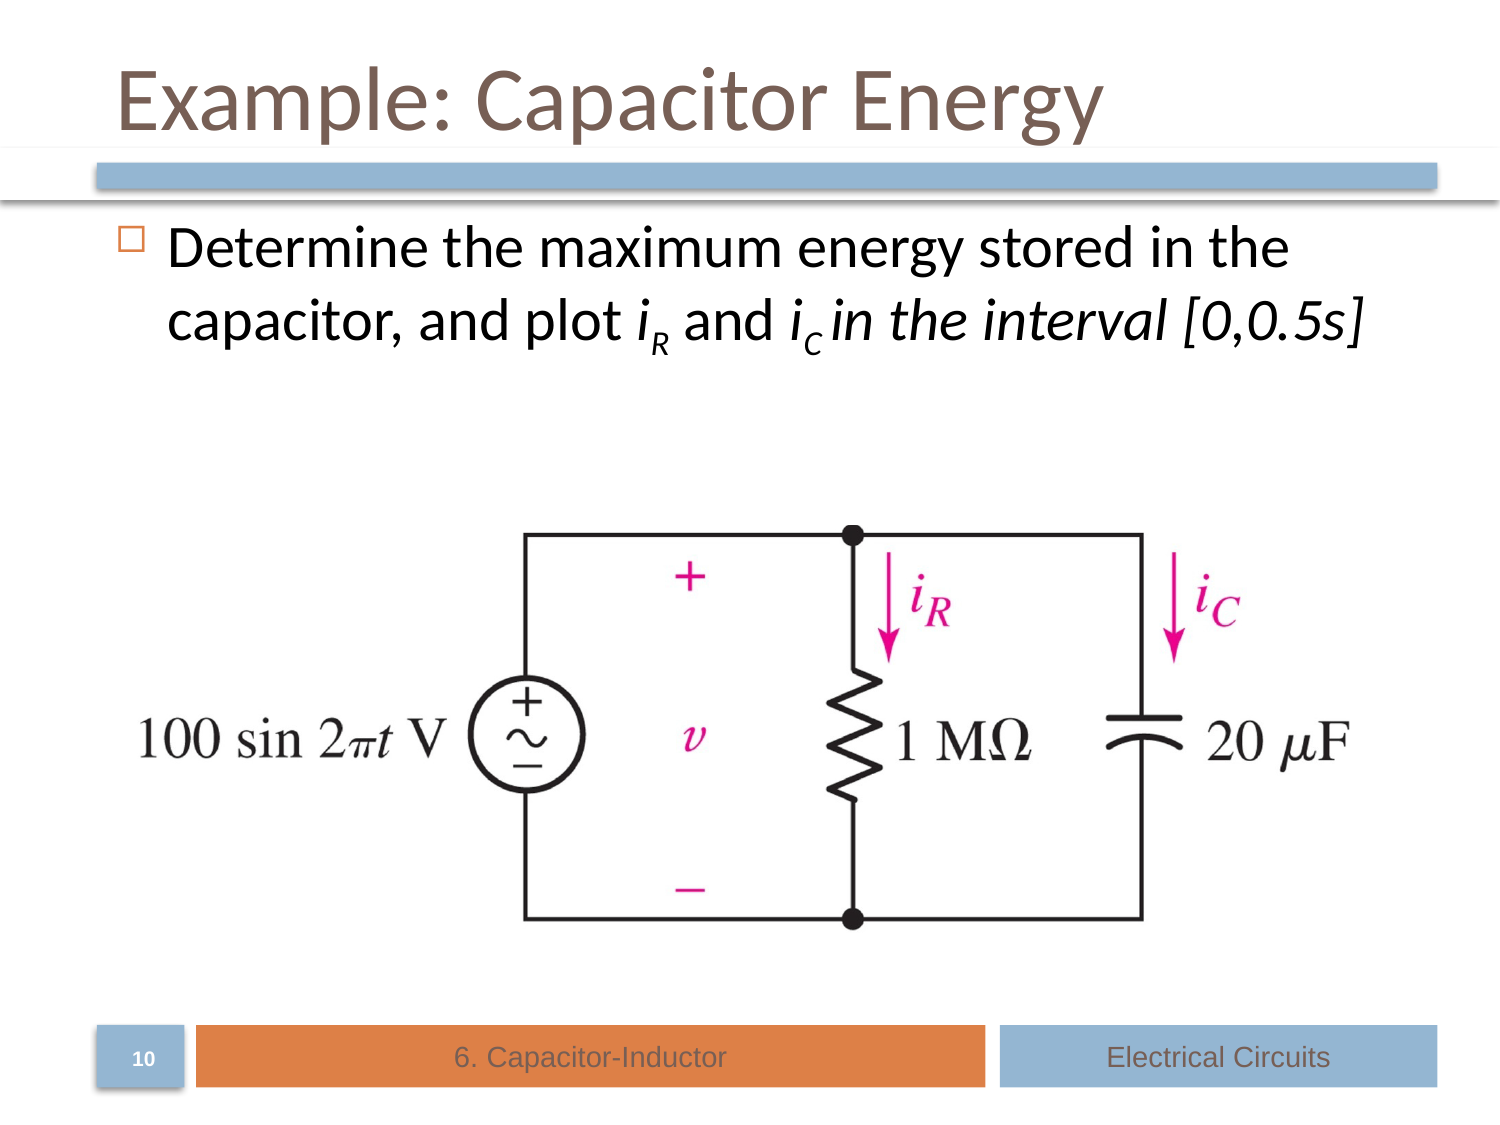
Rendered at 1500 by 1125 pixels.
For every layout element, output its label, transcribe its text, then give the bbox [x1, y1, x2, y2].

slide_number Electrical Circuits [999, 1025, 1438, 1088]
picture [137, 524, 1351, 933]
footer 6. Capacitor-Inductor [196, 1025, 986, 1088]
slide_number 10 [99, 1038, 188, 1079]
list Determine the maximum energy stored in the capacitor, and plot iR and iC in the interval [0,0.5s] [100, 200, 1438, 1000]
title Example: Capacitor Energy [100, 37, 1438, 150]
